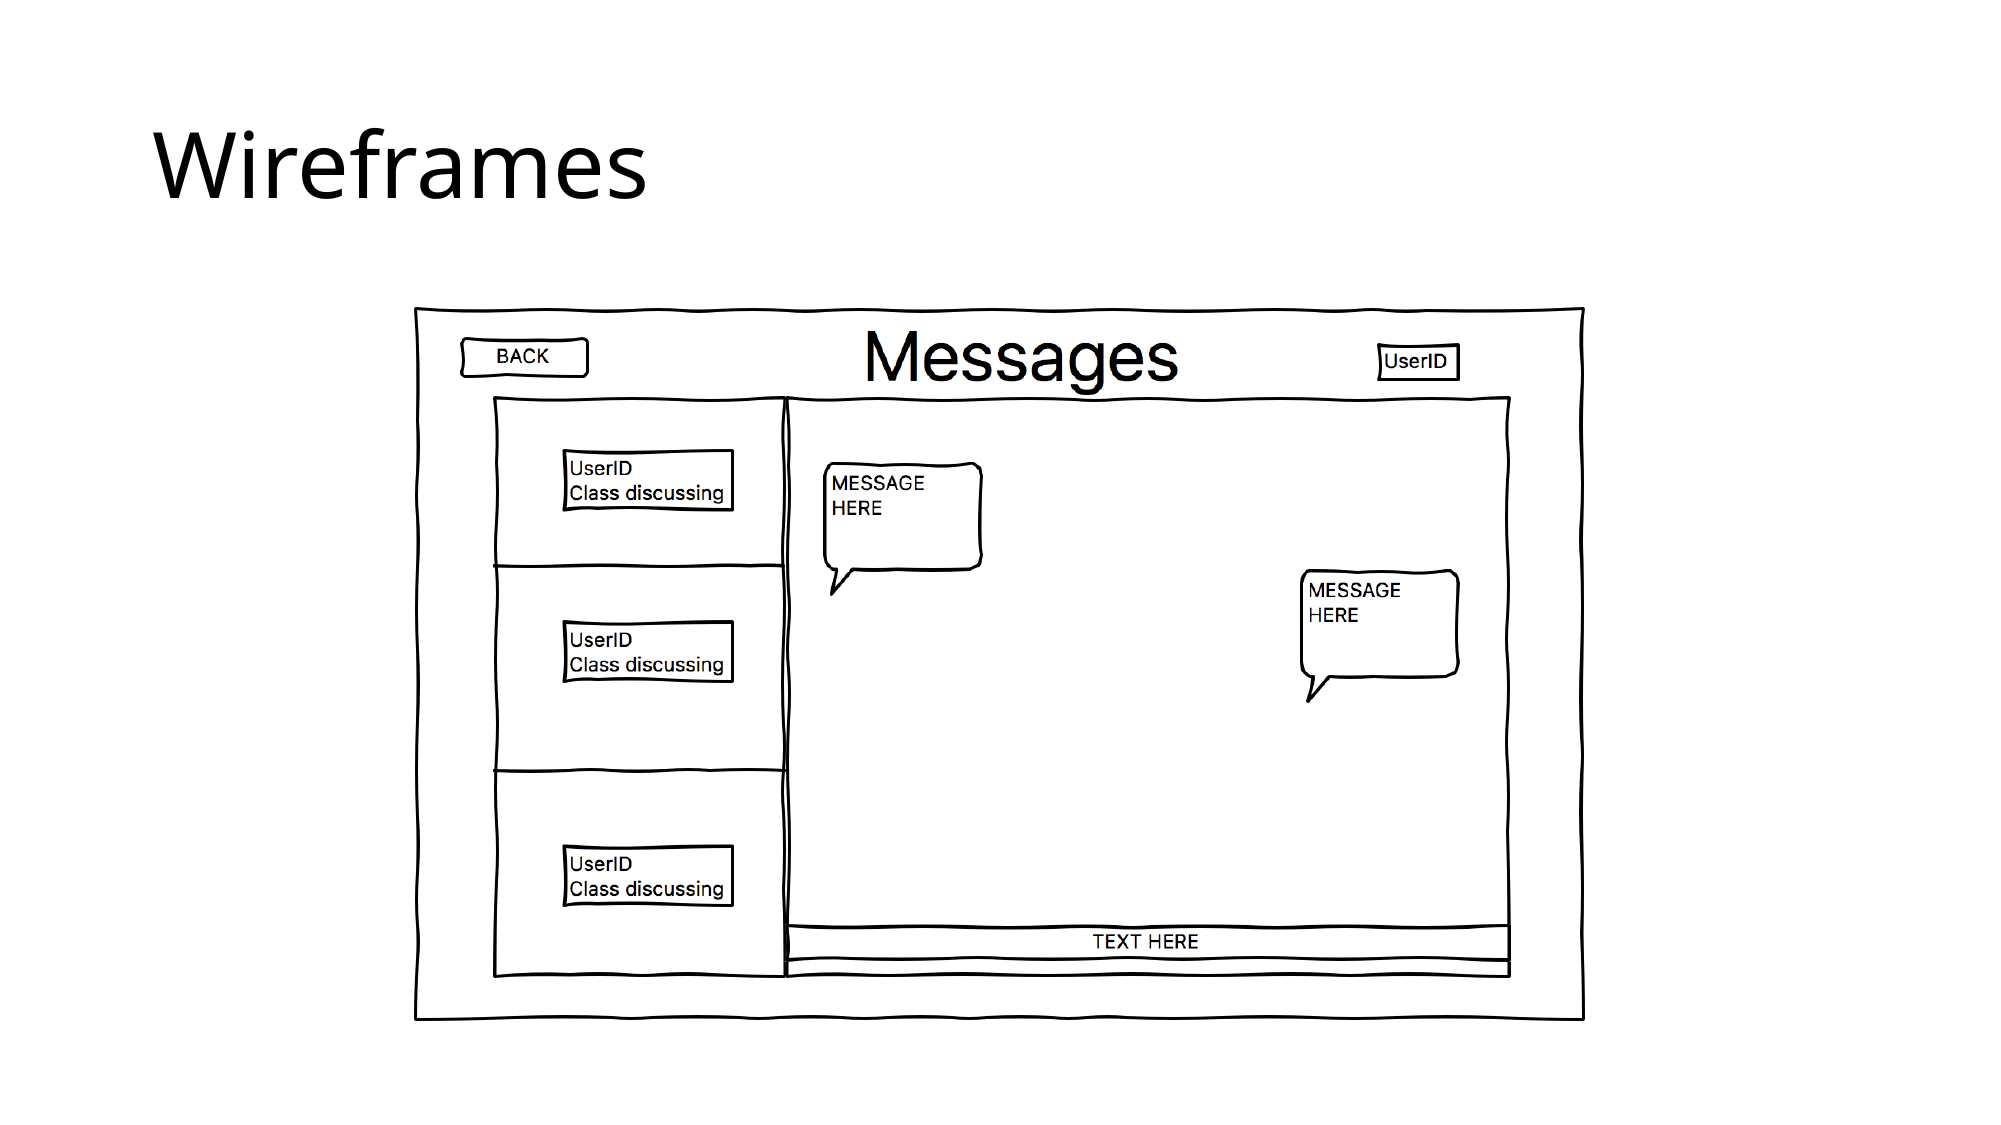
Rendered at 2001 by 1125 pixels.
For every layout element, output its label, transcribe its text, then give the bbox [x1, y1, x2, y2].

title Wireframes [137, 59, 1863, 278]
picture [384, 277, 1616, 1042]
